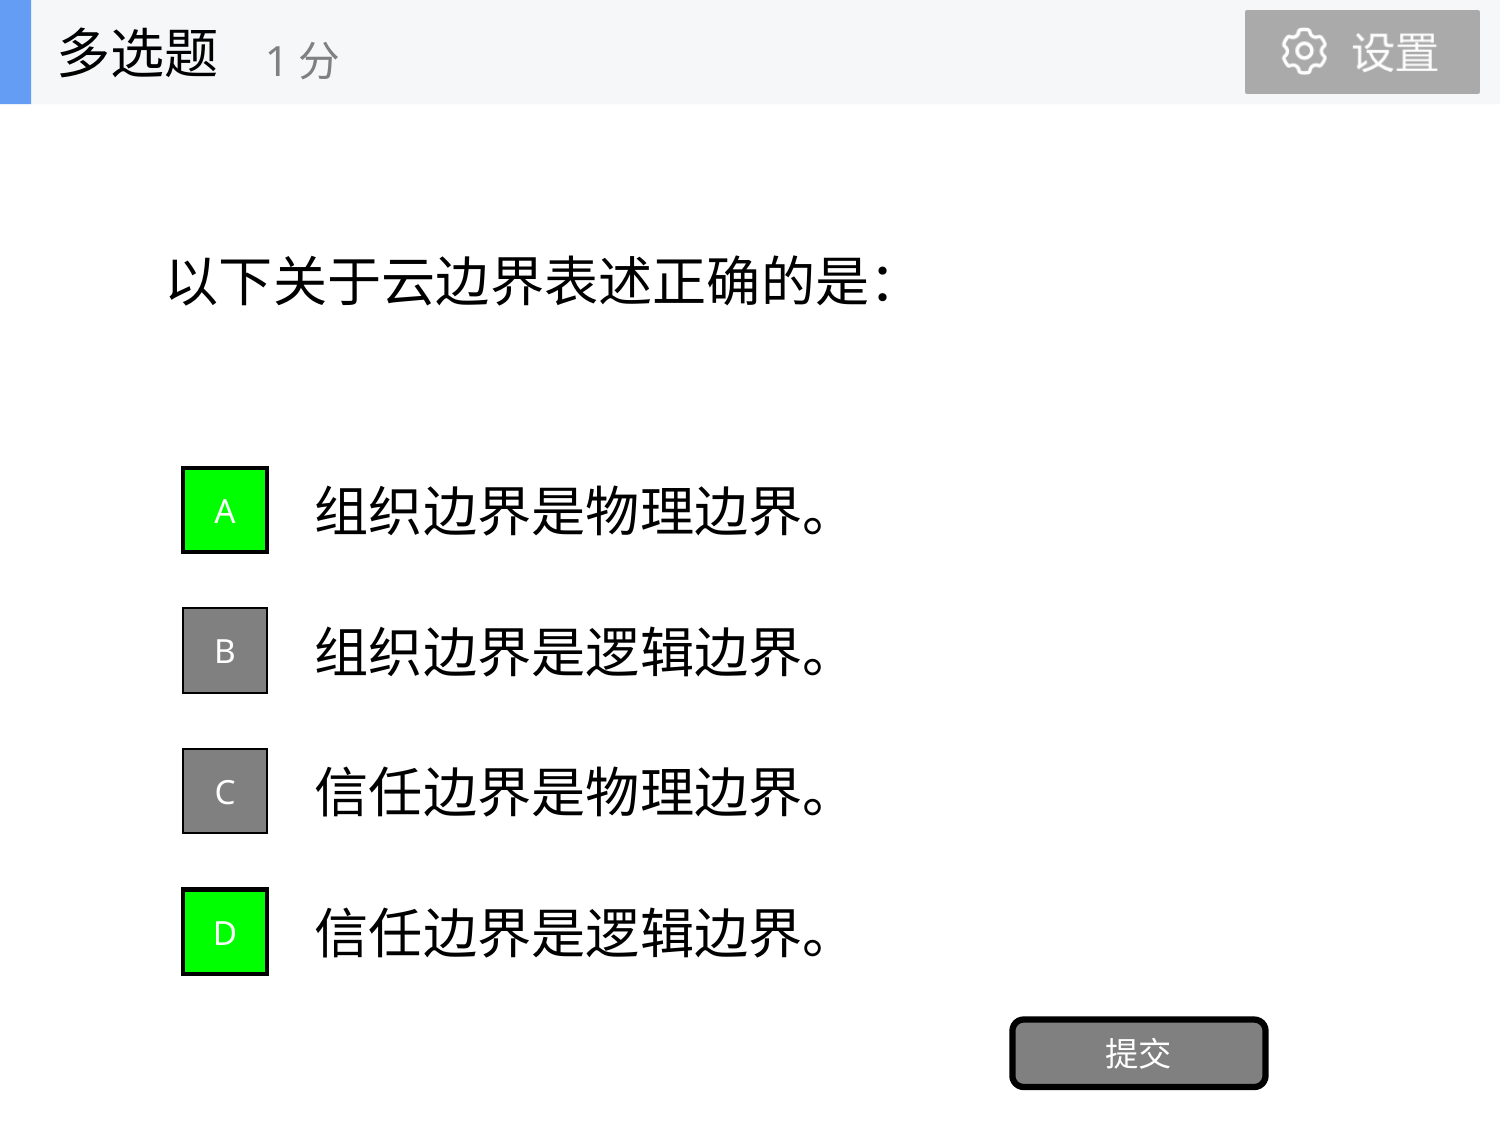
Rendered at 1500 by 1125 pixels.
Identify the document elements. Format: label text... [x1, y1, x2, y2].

text_box A [182, 467, 268, 553]
text_box 以下关于云边界表述正确的是： [149, 105, 1350, 456]
text_box 信任边界是逻辑边界。 [299, 878, 1350, 985]
text_box 信任边界是物理边界。 [299, 738, 1350, 844]
picture [1245, 10, 1480, 94]
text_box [0, 0, 1500, 105]
text_box 提交 [1011, 1018, 1267, 1089]
text_box B [182, 607, 268, 694]
text_box C [182, 748, 268, 834]
text_box 组织边界是逻辑边界。 [299, 597, 1350, 703]
text_box D [182, 888, 268, 975]
text_box 组织边界是物理边界。 [299, 456, 1350, 563]
